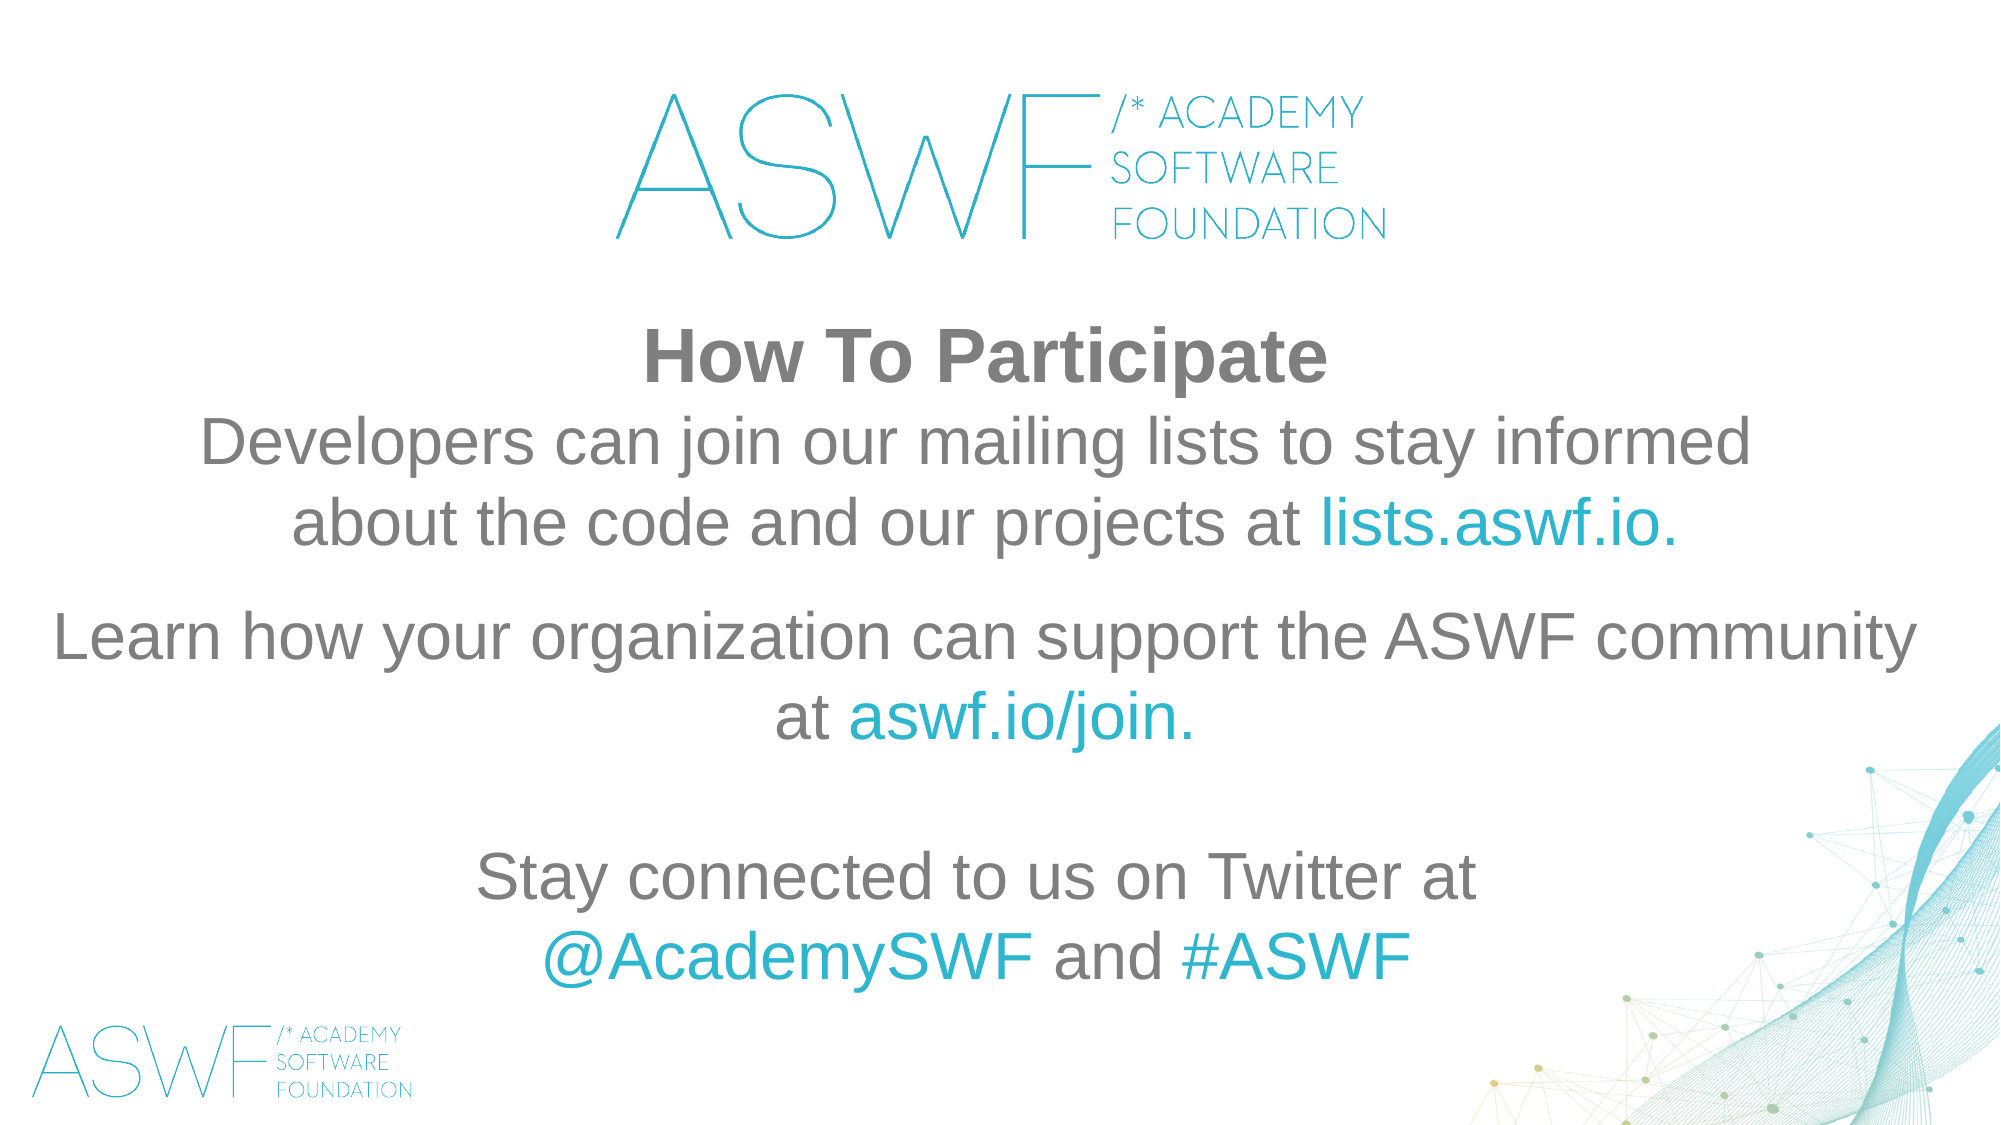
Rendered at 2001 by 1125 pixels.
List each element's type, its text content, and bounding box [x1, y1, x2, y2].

picture [0, 0, 2000, 1125]
text_box How To Participate Developers can join our mailing lists to stay informed about the code and our projects at lists.aswf.io. Learn how your organization can support the ASWF community at aswf.io/join. Stay connected to us on Twitter at @AcademySWF and #ASWF [27, 413, 1945, 886]
